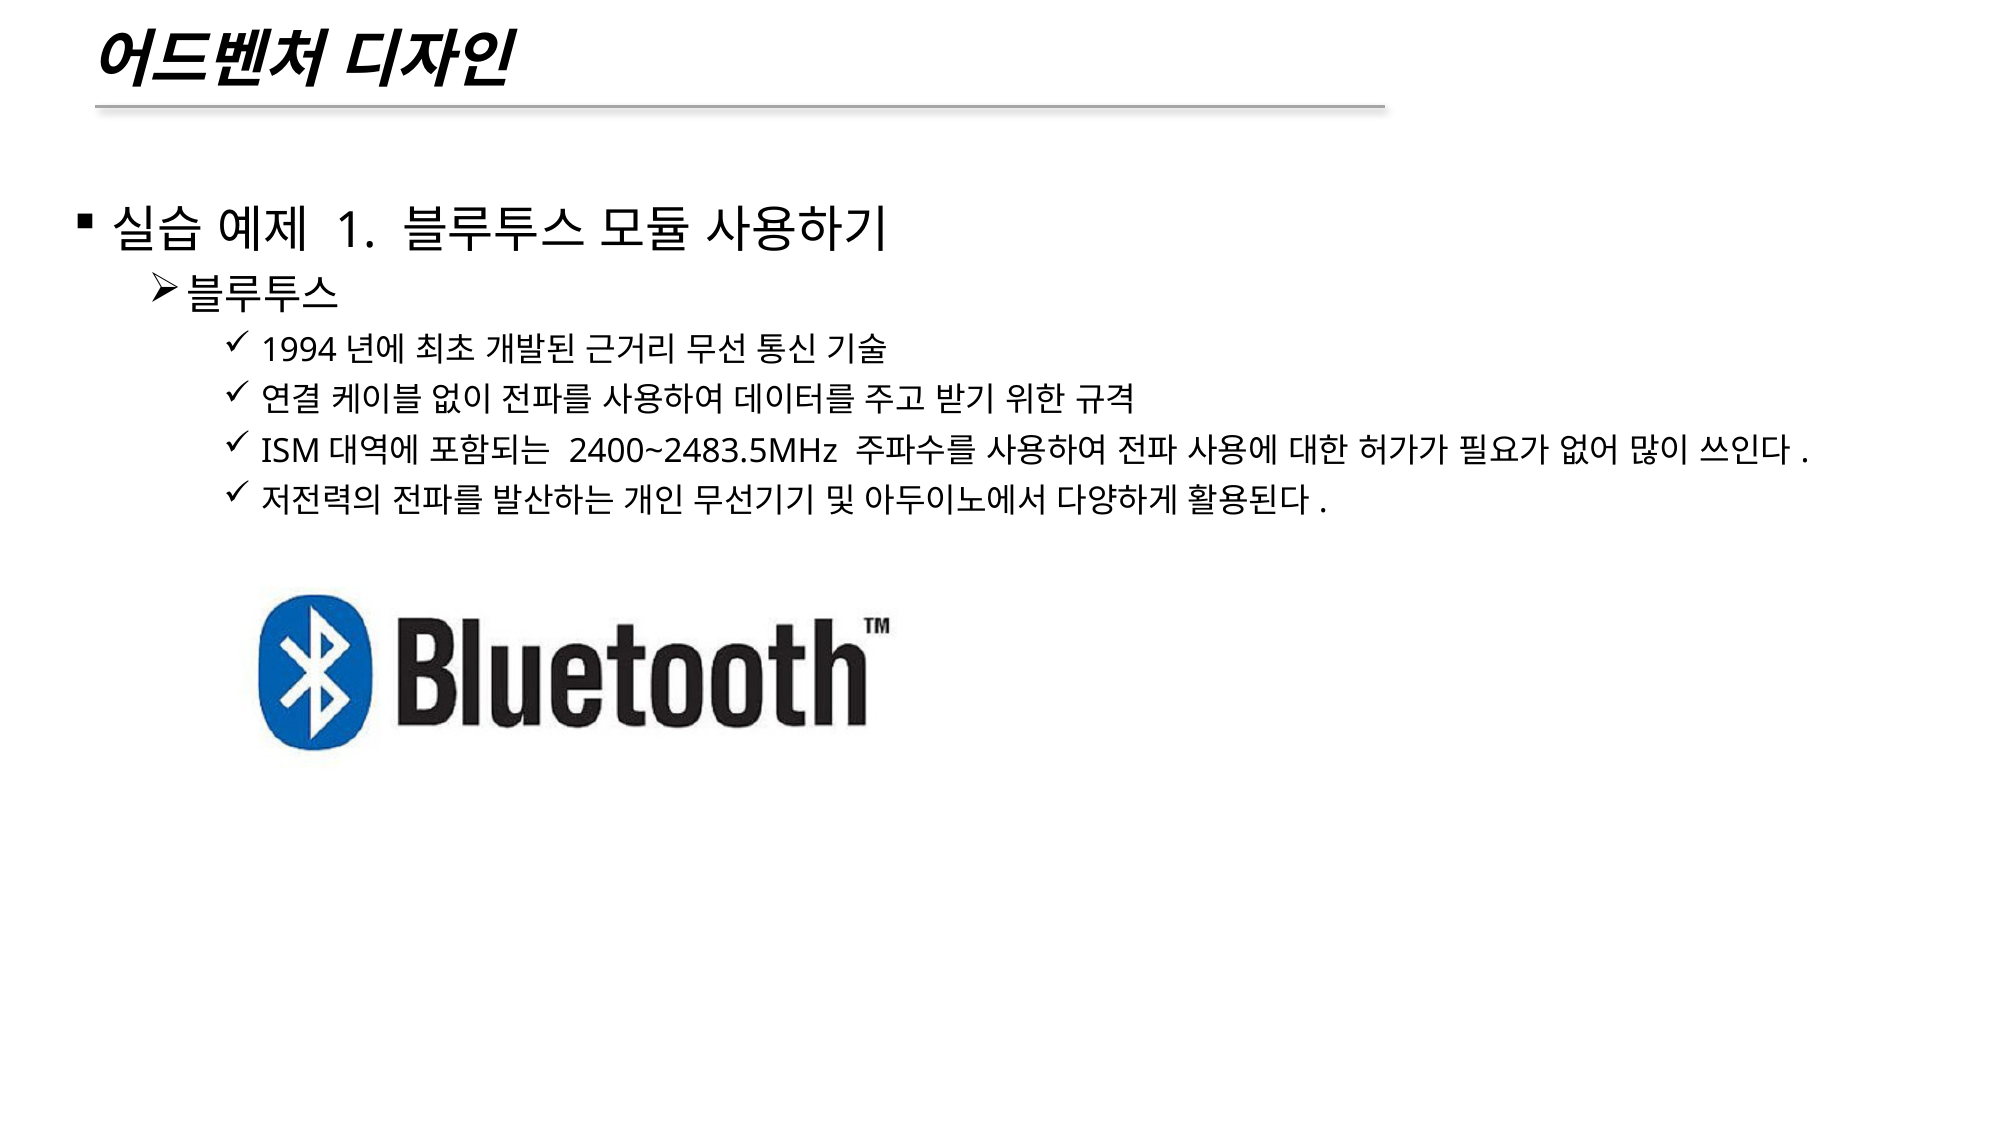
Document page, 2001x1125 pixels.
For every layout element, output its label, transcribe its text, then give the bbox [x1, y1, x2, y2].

list 실습 예제 1. 블루투스 모듈 사용하기 블루투스 1994년에 최초 개발된 근거리 무선 통신 기술 연결 케이블 없이 전파를 사용하여 데이터를 주고 받기 위한 규격 ISM대역에 포함되는 2400~2483.5MHz 주파수를 사용하여 전파 사용에 대한 허가가 필요가 없어 많이 쓰인다. 저전력의 전파를 발산하는 개인 무선기기 및 아두이노에서 다양하게 활용된다. [58, 189, 1969, 1069]
title 어드벤처 디자인 [76, 9, 2000, 113]
picture [236, 571, 919, 795]
